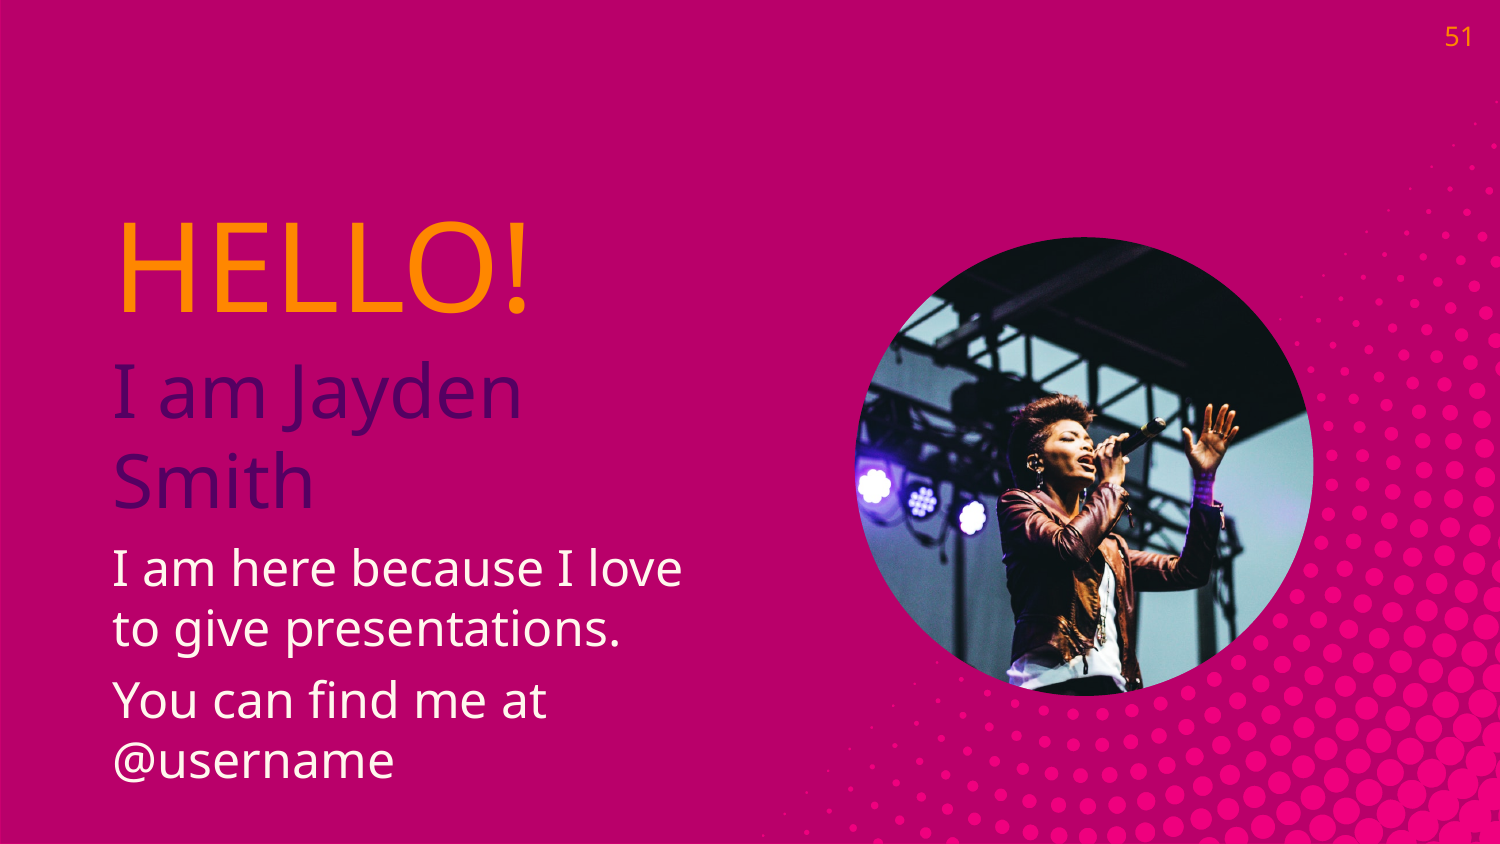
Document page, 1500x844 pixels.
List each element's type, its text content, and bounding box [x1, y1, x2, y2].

subtitle I am Jayden Smith I am here because I love to give presentations. You can find me at @username [112, 343, 735, 704]
slide_number 51 [1385, 5, 1476, 71]
picture [854, 236, 1314, 697]
title HELLO! [112, 147, 735, 338]
